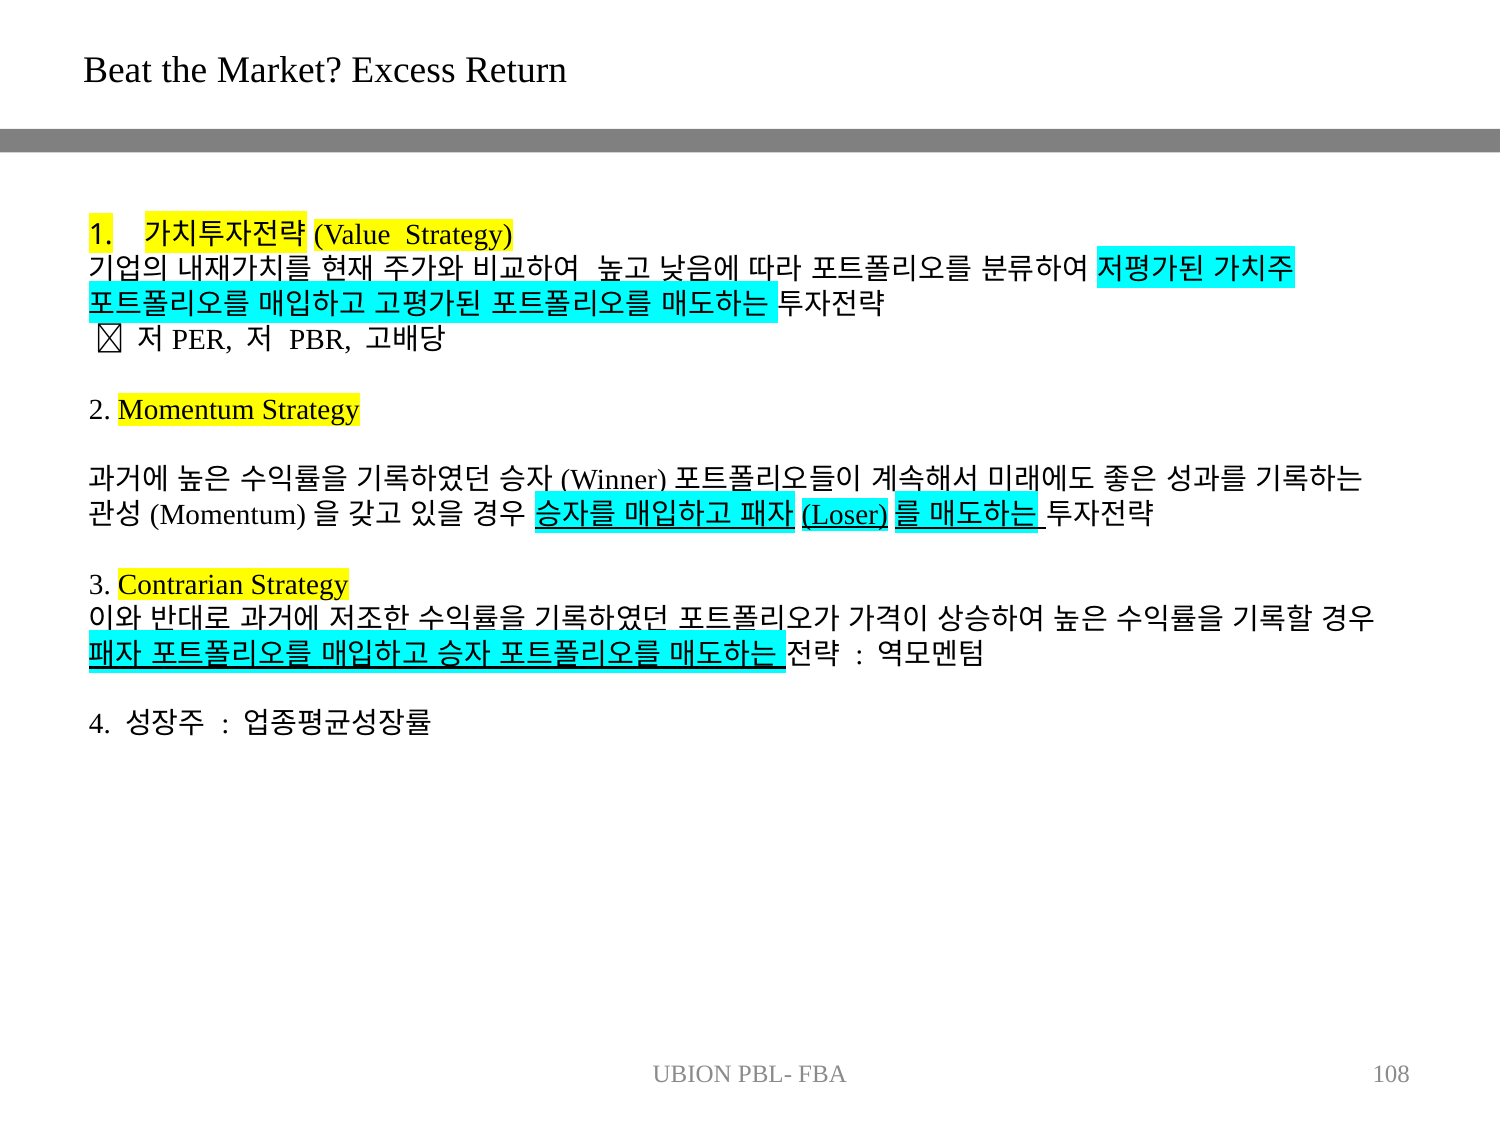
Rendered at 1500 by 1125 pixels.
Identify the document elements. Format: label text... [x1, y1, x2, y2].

footer UBION PBL- FBA [512, 1042, 988, 1103]
text_box Beat the Market? Excess Return [68, 37, 612, 98]
text_box [22, 46, 1195, 129]
text_box 가치투자전략(Value Strategy) 기업의 내재가치를 현재 주가와 비교하여 높고 낮음에 따라 포트폴리오를 분류하여 저평가된 가치주 포트폴리오를 매입하고 고평가된 포트폴리오를 매도하는 투자전략  저PER, 저 PBR, 고배당 2. Momentum Strategy 과거에 높은 수익률을 기록하였던 승자(Winner)포트폴리오들이 계속해서 미래에도 좋은 성과를 기록하는 관성(Momentum)을 갖고 있을 경우 승자를 매입하고 패자(Loser)를 매도하는 투자전략 3. Contrarian Strategy 이와 반대로 과거에 저조한 수익률을 기록하였던 포트폴리오가 가격이 상승하여 높은 수익률을 기록할 경우 패자 포트폴리오를 매입하고 승자 포트폴리오를 매도하는 전략 : 역모멘텀 4. 성장주 : 업종평균성장률 [73, 208, 1394, 748]
slide_number 108 [1074, 1042, 1425, 1103]
text_box [0, 128, 1500, 153]
